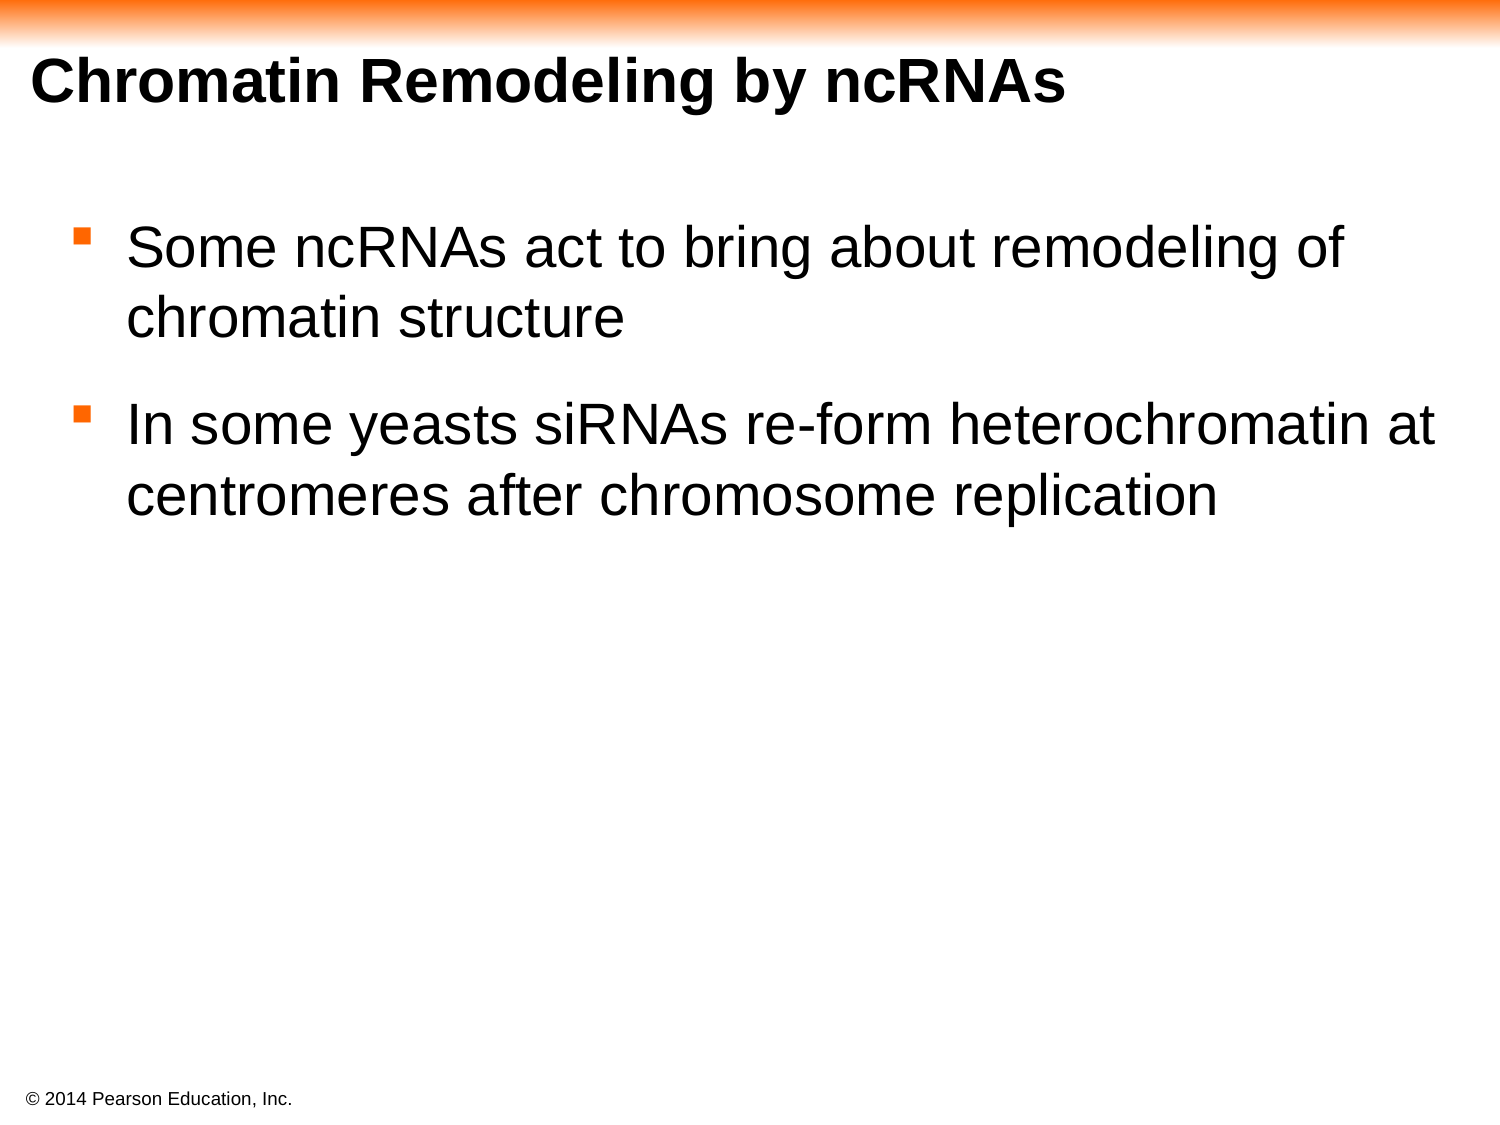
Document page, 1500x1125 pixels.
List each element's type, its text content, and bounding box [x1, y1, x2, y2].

title Chromatin Remodeling by ncRNAs [29, 49, 1470, 184]
list Some ncRNAs act to bring about remodeling of chromatin structure In some yeasts siRNAs re-form heterochromatin at centromeres after chromosome replication [69, 208, 1464, 1042]
